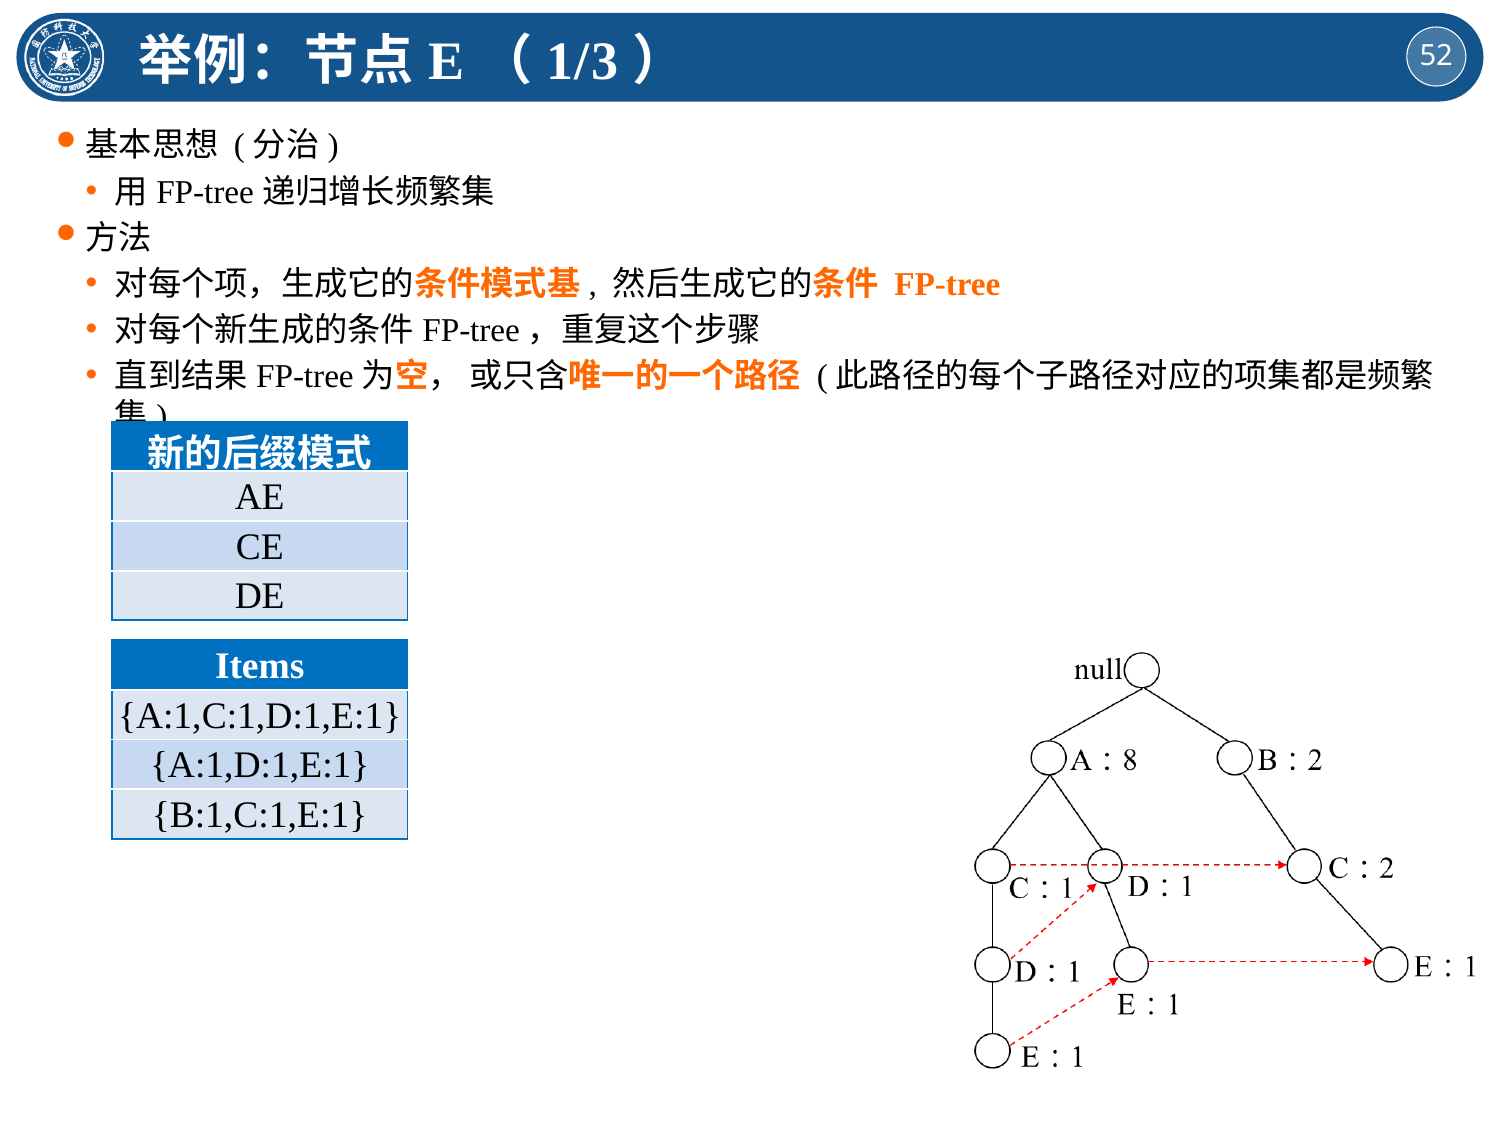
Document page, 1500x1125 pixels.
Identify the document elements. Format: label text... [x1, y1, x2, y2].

table_cell CE [113, 522, 407, 570]
table_header Items [113, 641, 407, 689]
table_cell DE [113, 572, 407, 619]
table_cell AE [113, 472, 407, 520]
table_header 新的后缀模式 [113, 422, 407, 470]
table_cell {B:1,C:1,E:1} [113, 790, 407, 838]
text_box 基本思想 (分治) 用FP-tree递归增长频繁集 方法 对每个项，生成它的条件模式基, 然后生成它的条件 FP-tree 对每个新生成的条件FP-tree，重复这个步骤 直到结果FP-tree为空， 或只含唯一的一个路径 (此路径的每个子路径对应的项集都是频繁集) [41, 116, 1459, 442]
picture [974, 639, 1497, 1092]
picture [16, 9, 111, 104]
title 举例：节点E（1/3） [124, 17, 1237, 116]
table_cell {A:1,D:1,E:1} [113, 740, 407, 788]
table_cell {A:1,C:1,D:1,E:1} [113, 691, 407, 739]
